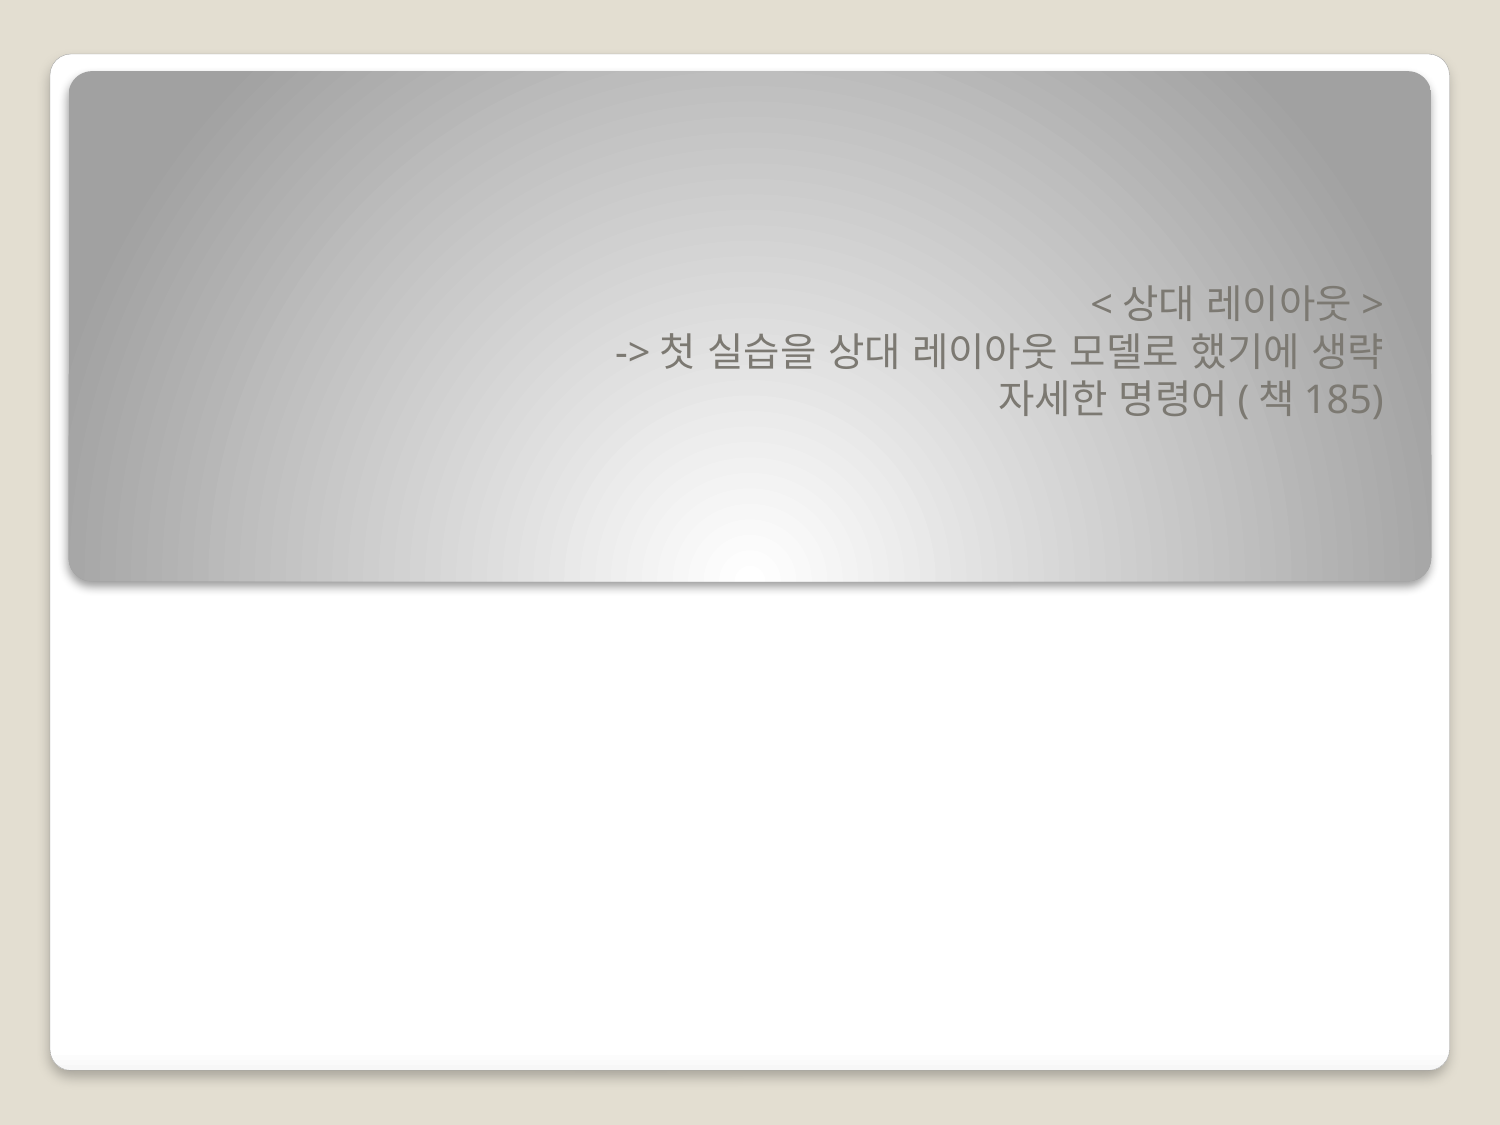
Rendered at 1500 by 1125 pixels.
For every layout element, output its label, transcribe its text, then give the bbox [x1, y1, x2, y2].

subtitle <상대 레이아웃> ->첫 실습을 상대 레이아웃 모델로 했기에 생략 자세한 명령어(책185) [123, 278, 1399, 429]
